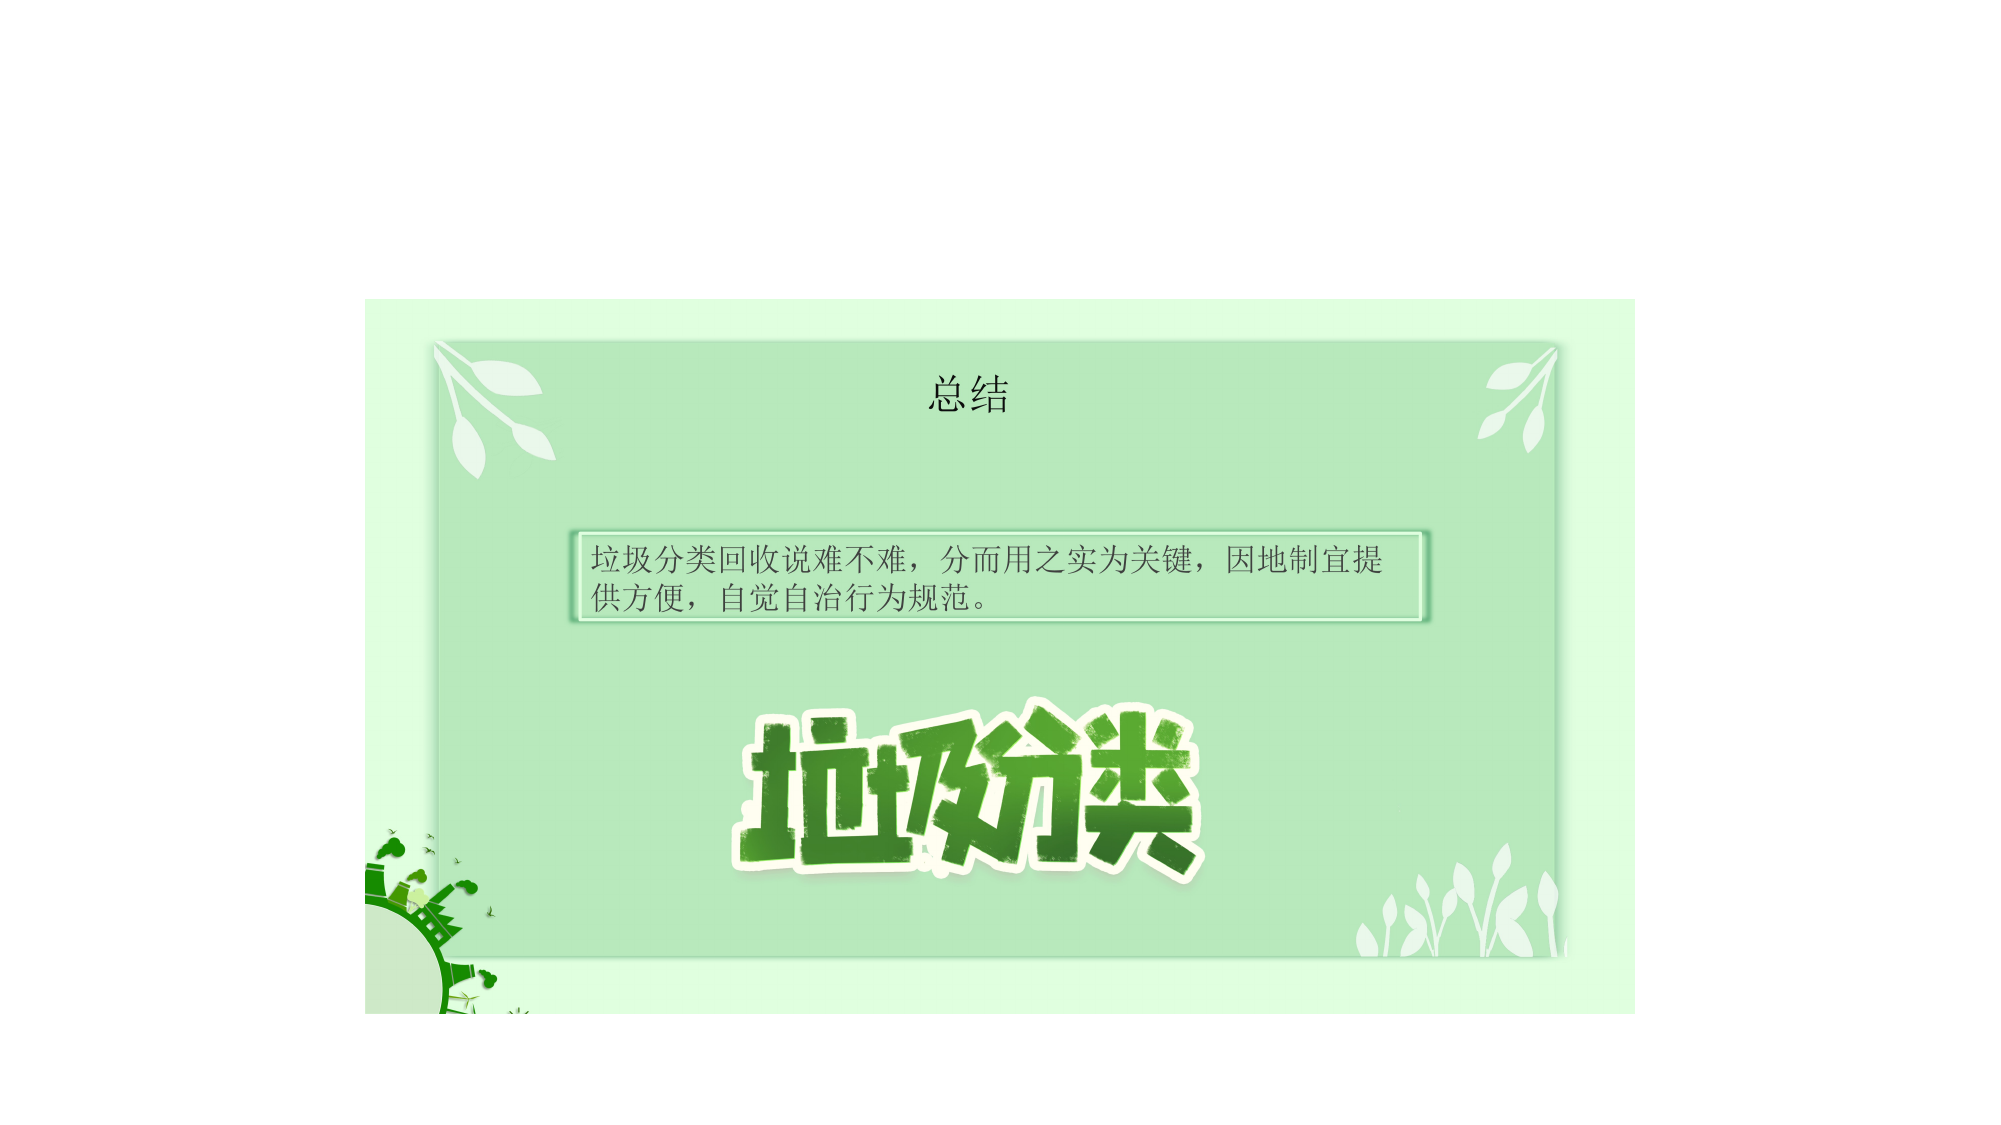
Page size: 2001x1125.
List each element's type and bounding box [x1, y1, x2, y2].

list [365, 299, 1635, 1014]
